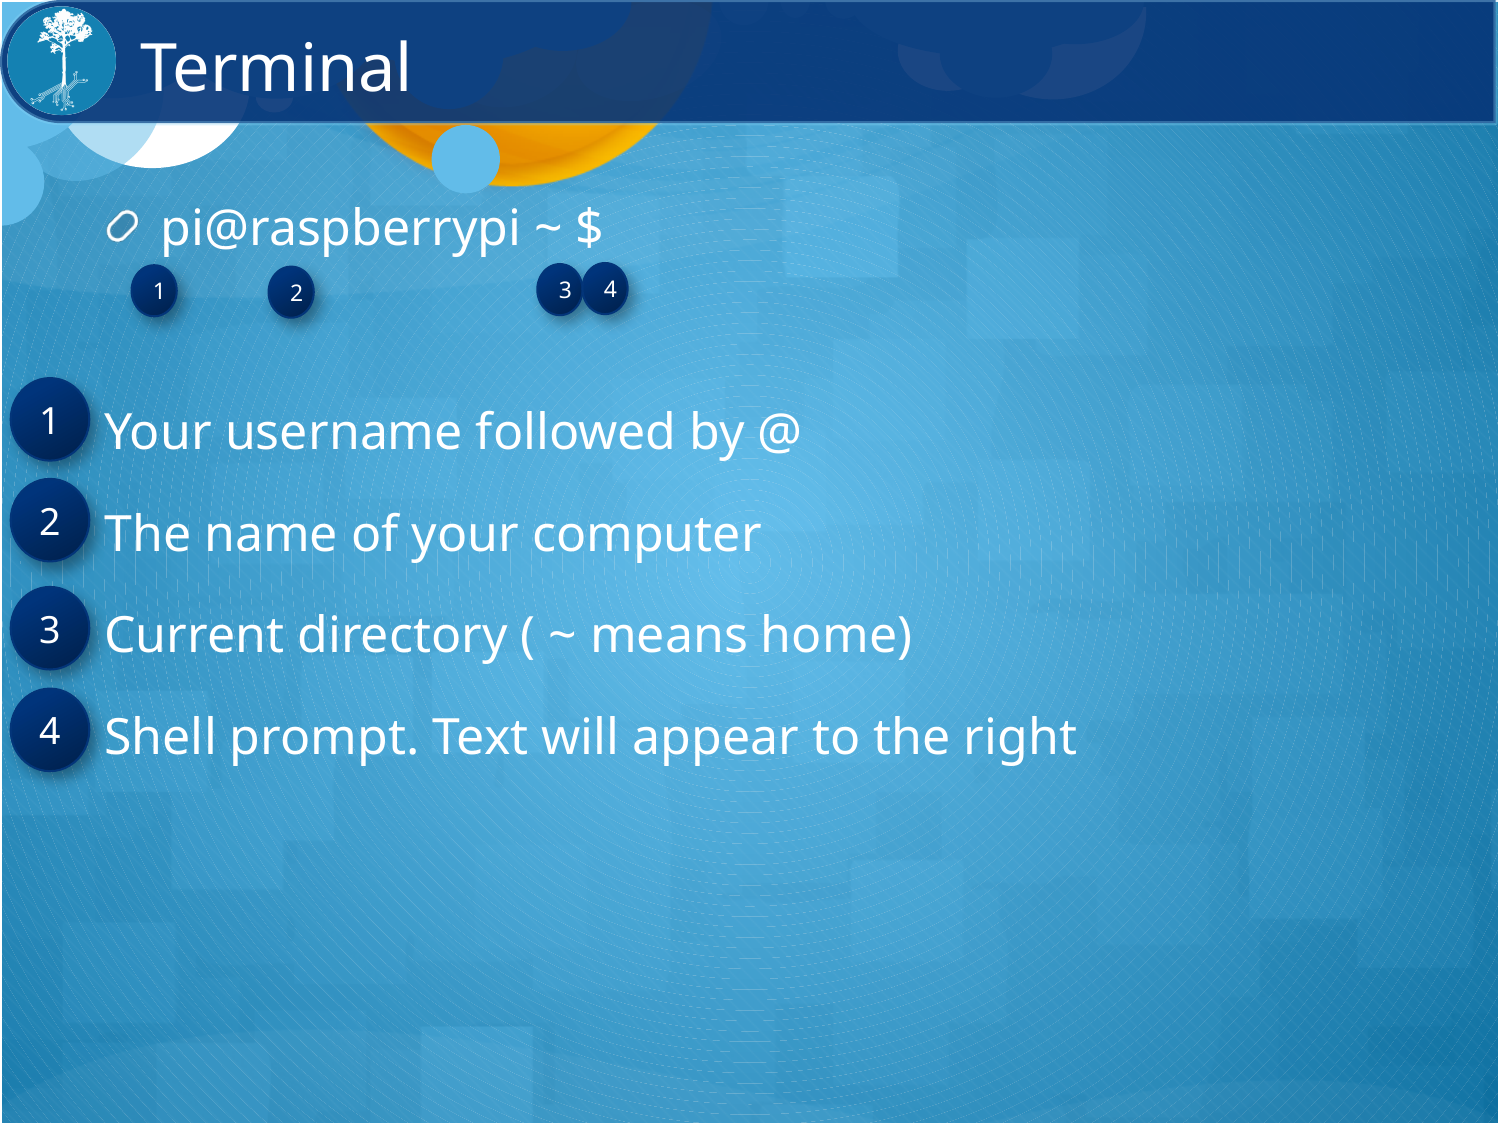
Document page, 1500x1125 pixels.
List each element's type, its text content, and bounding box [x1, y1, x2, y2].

text_box 2 [267, 265, 315, 319]
text_box 1 [130, 264, 178, 318]
picture [104, 208, 141, 244]
text_box 4 [9, 687, 91, 773]
text_box 2 [9, 477, 91, 563]
text_box 1 [9, 377, 91, 462]
picture [4, 4, 119, 118]
text_box 4 [581, 262, 629, 316]
text_box 3 [9, 585, 91, 671]
title Terminal [125, 0, 1496, 93]
text_box 3 [536, 263, 582, 317]
list pi@raspberrypi ~ $ Your username followed by @ The name of your computer Current directory ( ~ means home) Shell prompt. Text will appear to the right [89, 188, 1496, 1085]
picture [2, 125, 1498, 1123]
